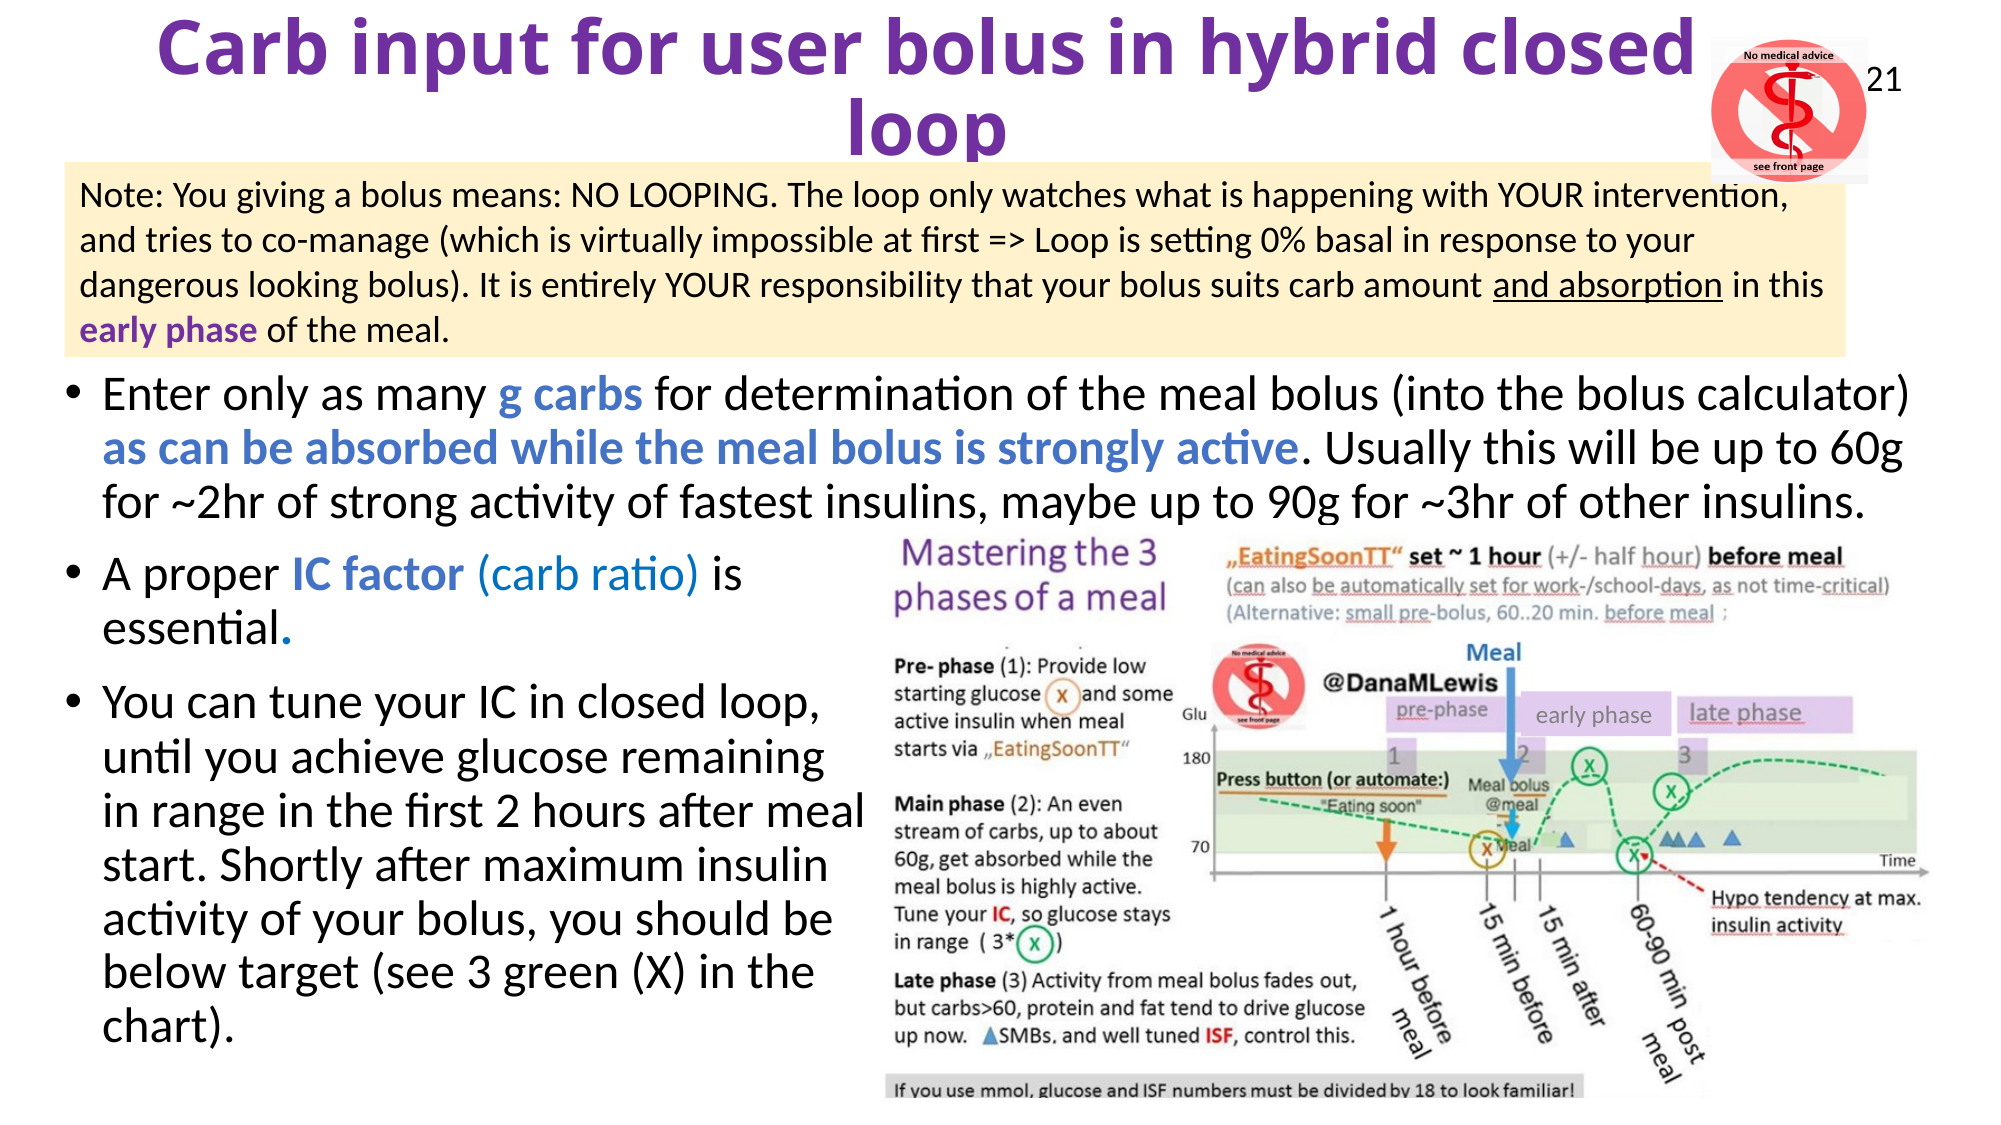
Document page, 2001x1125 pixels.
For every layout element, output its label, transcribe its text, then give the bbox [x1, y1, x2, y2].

list Enter only as many g carbs for determination of the meal bolus (into the bolus calculator) as can be absorbed while the meal bolus is strongly active. Usually this will be up to 60g for ~2hr of strong activity of fastest insulins, maybe up to 90g for ~3hr of other insulins. [64, 359, 1942, 1125]
picture [1711, 37, 1869, 184]
text_box 21 [1869, 46, 1918, 107]
text_box A proper IC factor (carb ratio) is essential. You can tune your IC in closed loop, until you achieve glucose remaining in range in the first 2 hours after meal start. Shortly after maximum insulin activity of your bolus, you should be below target (see 3 green (X) in the chart). [64, 539, 882, 1125]
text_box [881, 525, 1931, 1107]
text_box 21 [1467, 46, 1711, 107]
title Carb input for user bolus in hybrid closed loop [64, 0, 1790, 162]
text_box Note: You giving a bolus means: NO LOOPING. The loop only watches what is happening with YOUR intervention, and tries to co-manage (which is virtually impossible at first => Loop is setting 0% basal in response to your dangerous looking bolus). It is entirely YOUR responsibility that your bolus suits carb amount and absorption in this early phase of the meal. [64, 162, 1846, 357]
